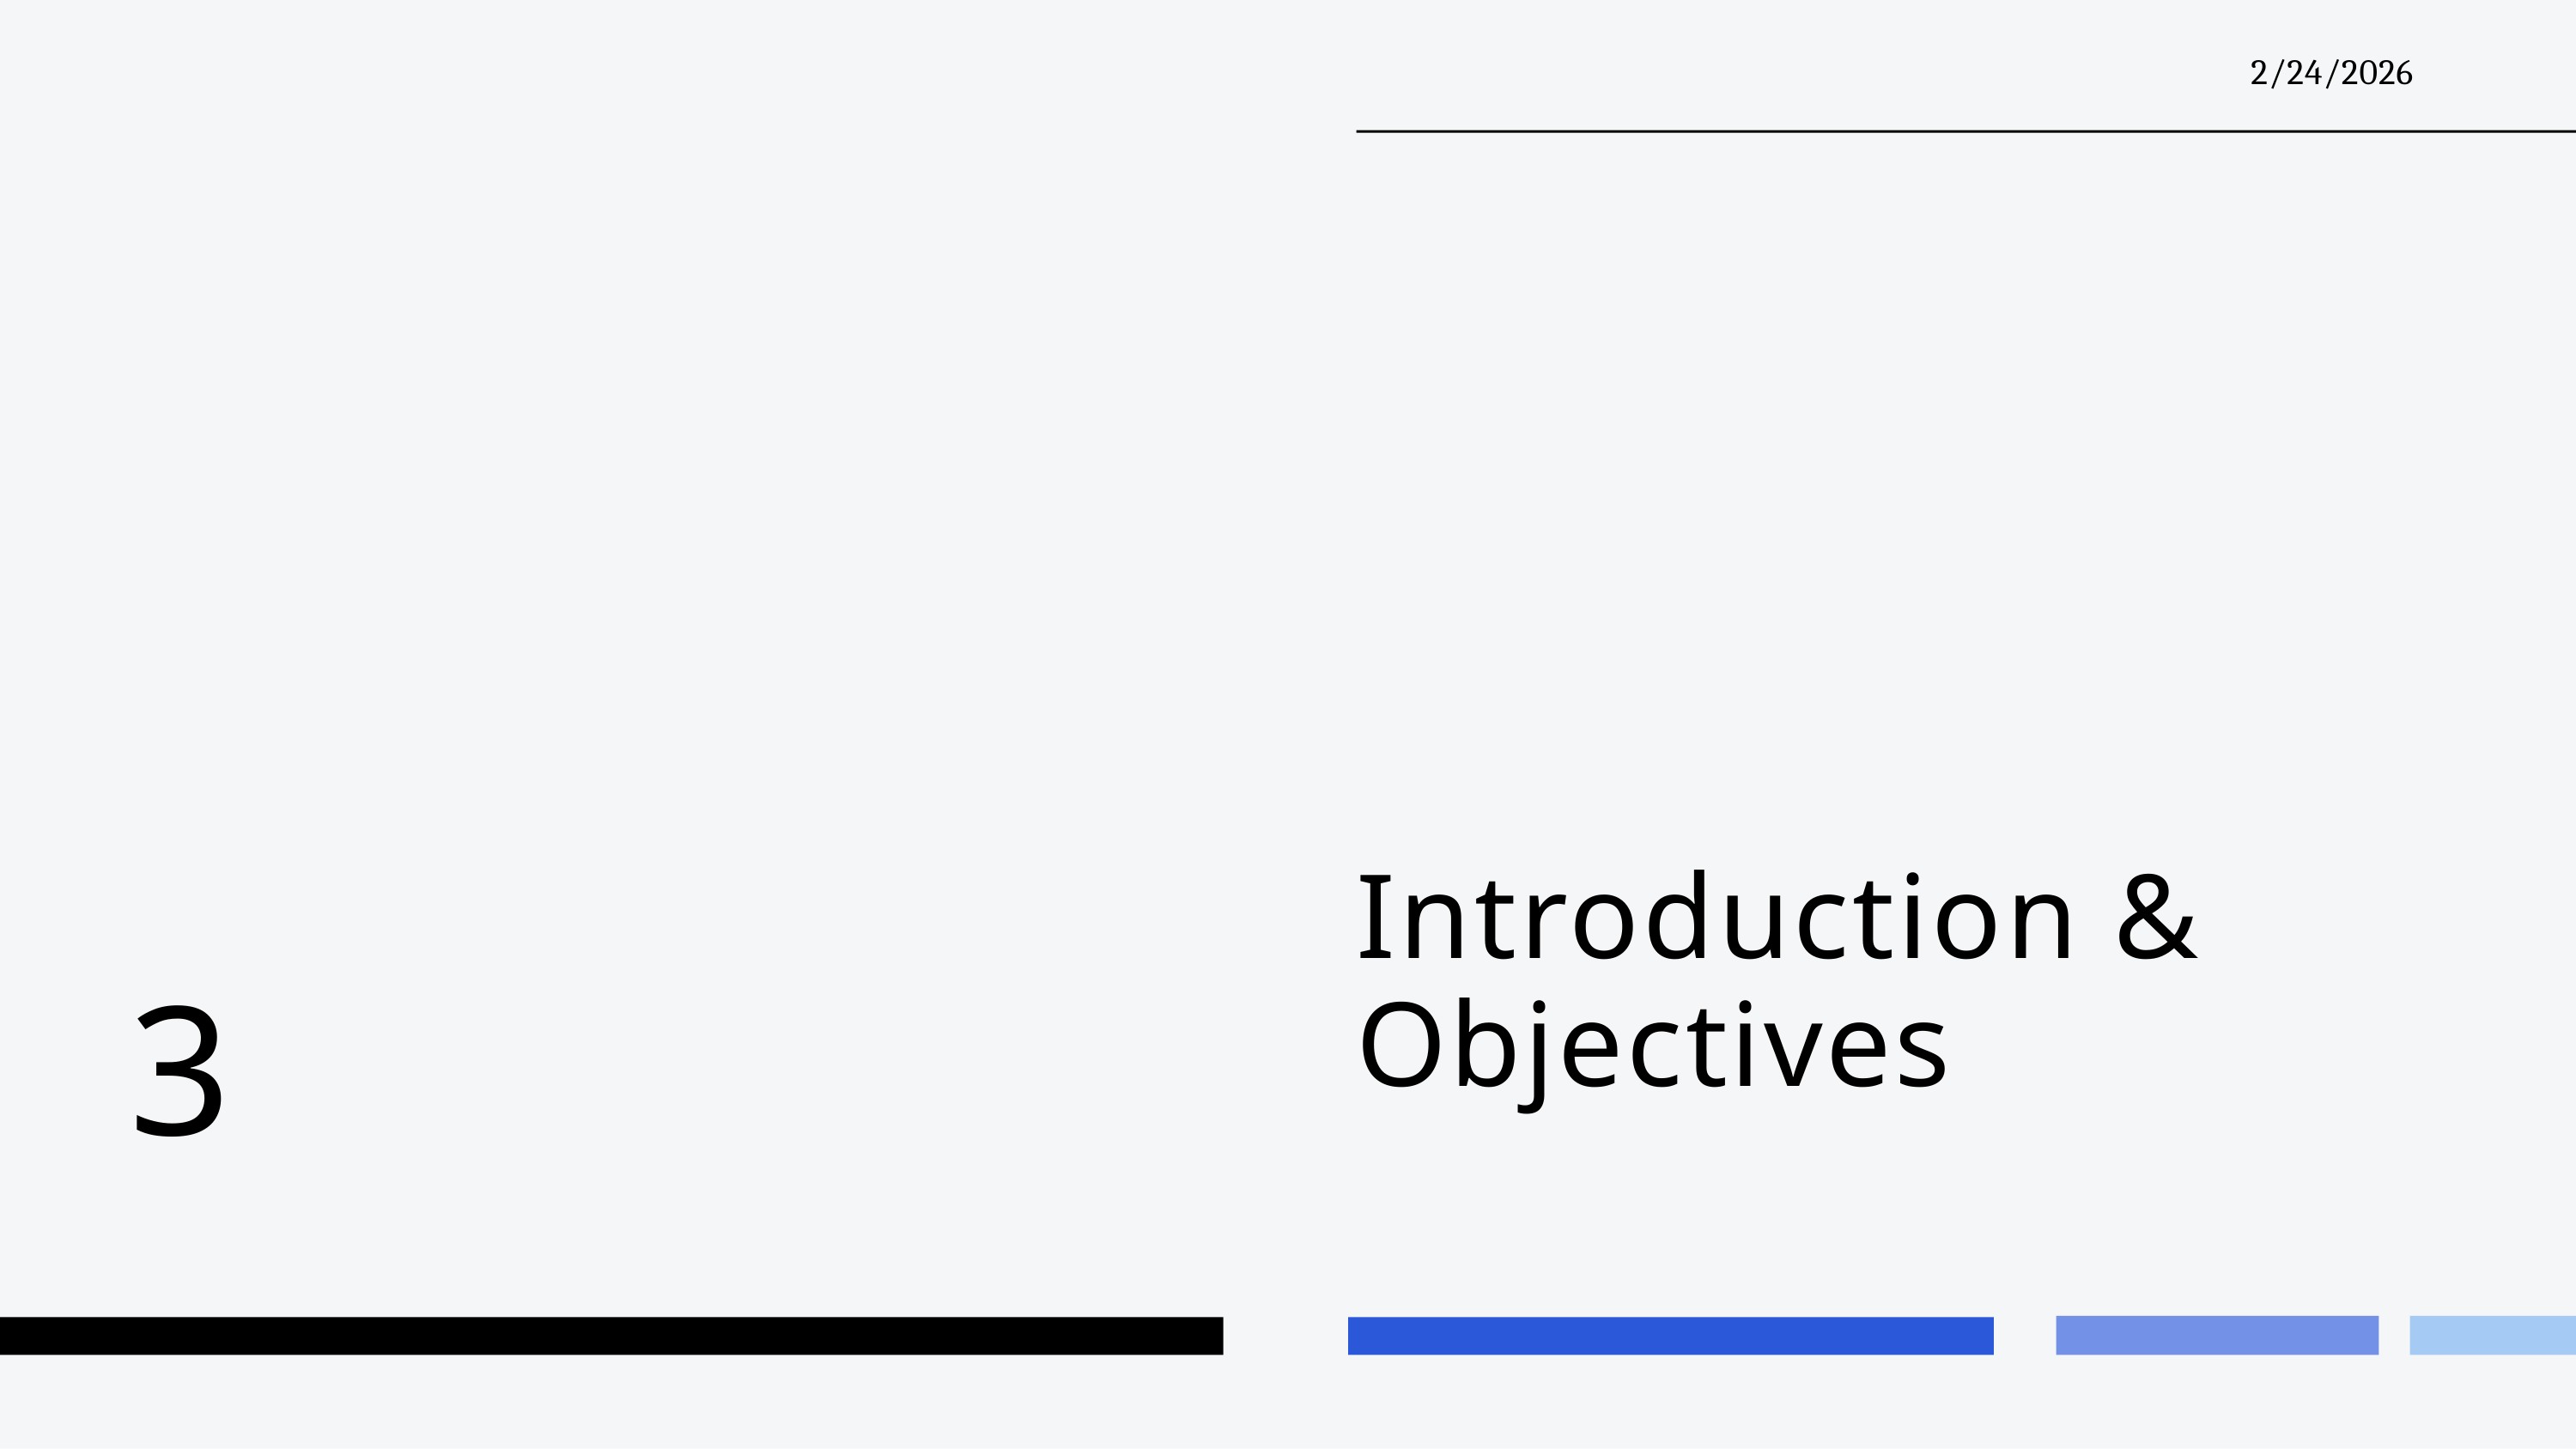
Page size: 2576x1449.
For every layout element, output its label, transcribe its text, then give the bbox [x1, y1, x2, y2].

text_box 2/24/2026 [2249, 46, 2438, 92]
text_box 3. [127, 954, 267, 1385]
title Introduction & Objectives [1354, 839, 2211, 1110]
text_box [1356, 130, 2576, 133]
text_box [267, 1317, 1224, 1355]
text_box [1348, 1317, 1994, 1355]
text_box [0, 1317, 127, 1355]
text_box [2056, 1315, 2379, 1355]
text_box [2409, 1315, 2576, 1355]
